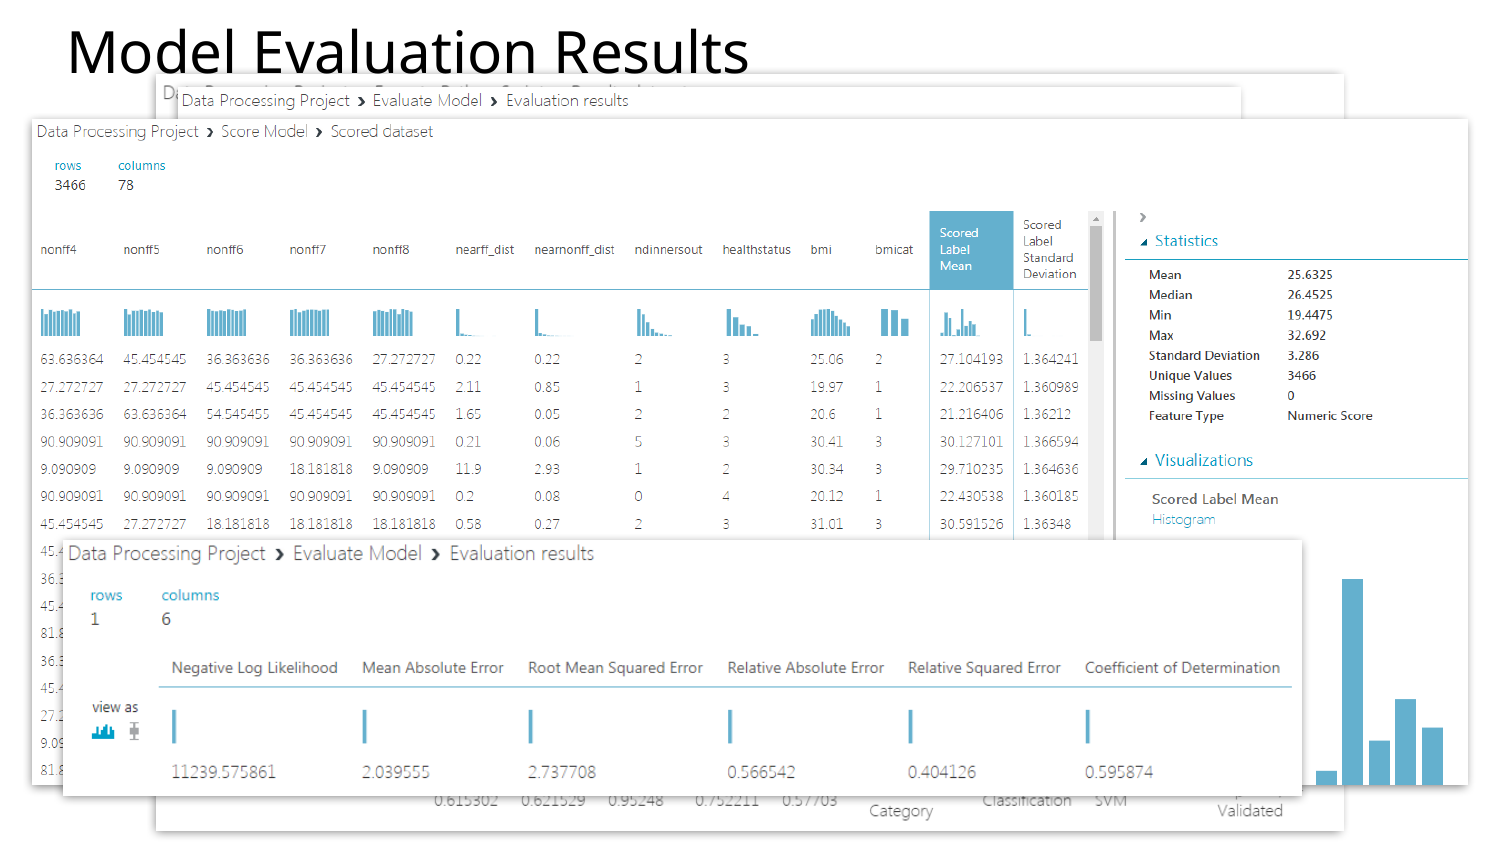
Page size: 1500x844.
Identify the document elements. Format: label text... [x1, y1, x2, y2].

picture [32, 73, 1468, 831]
title Model Evaluation Results [51, 0, 1449, 94]
